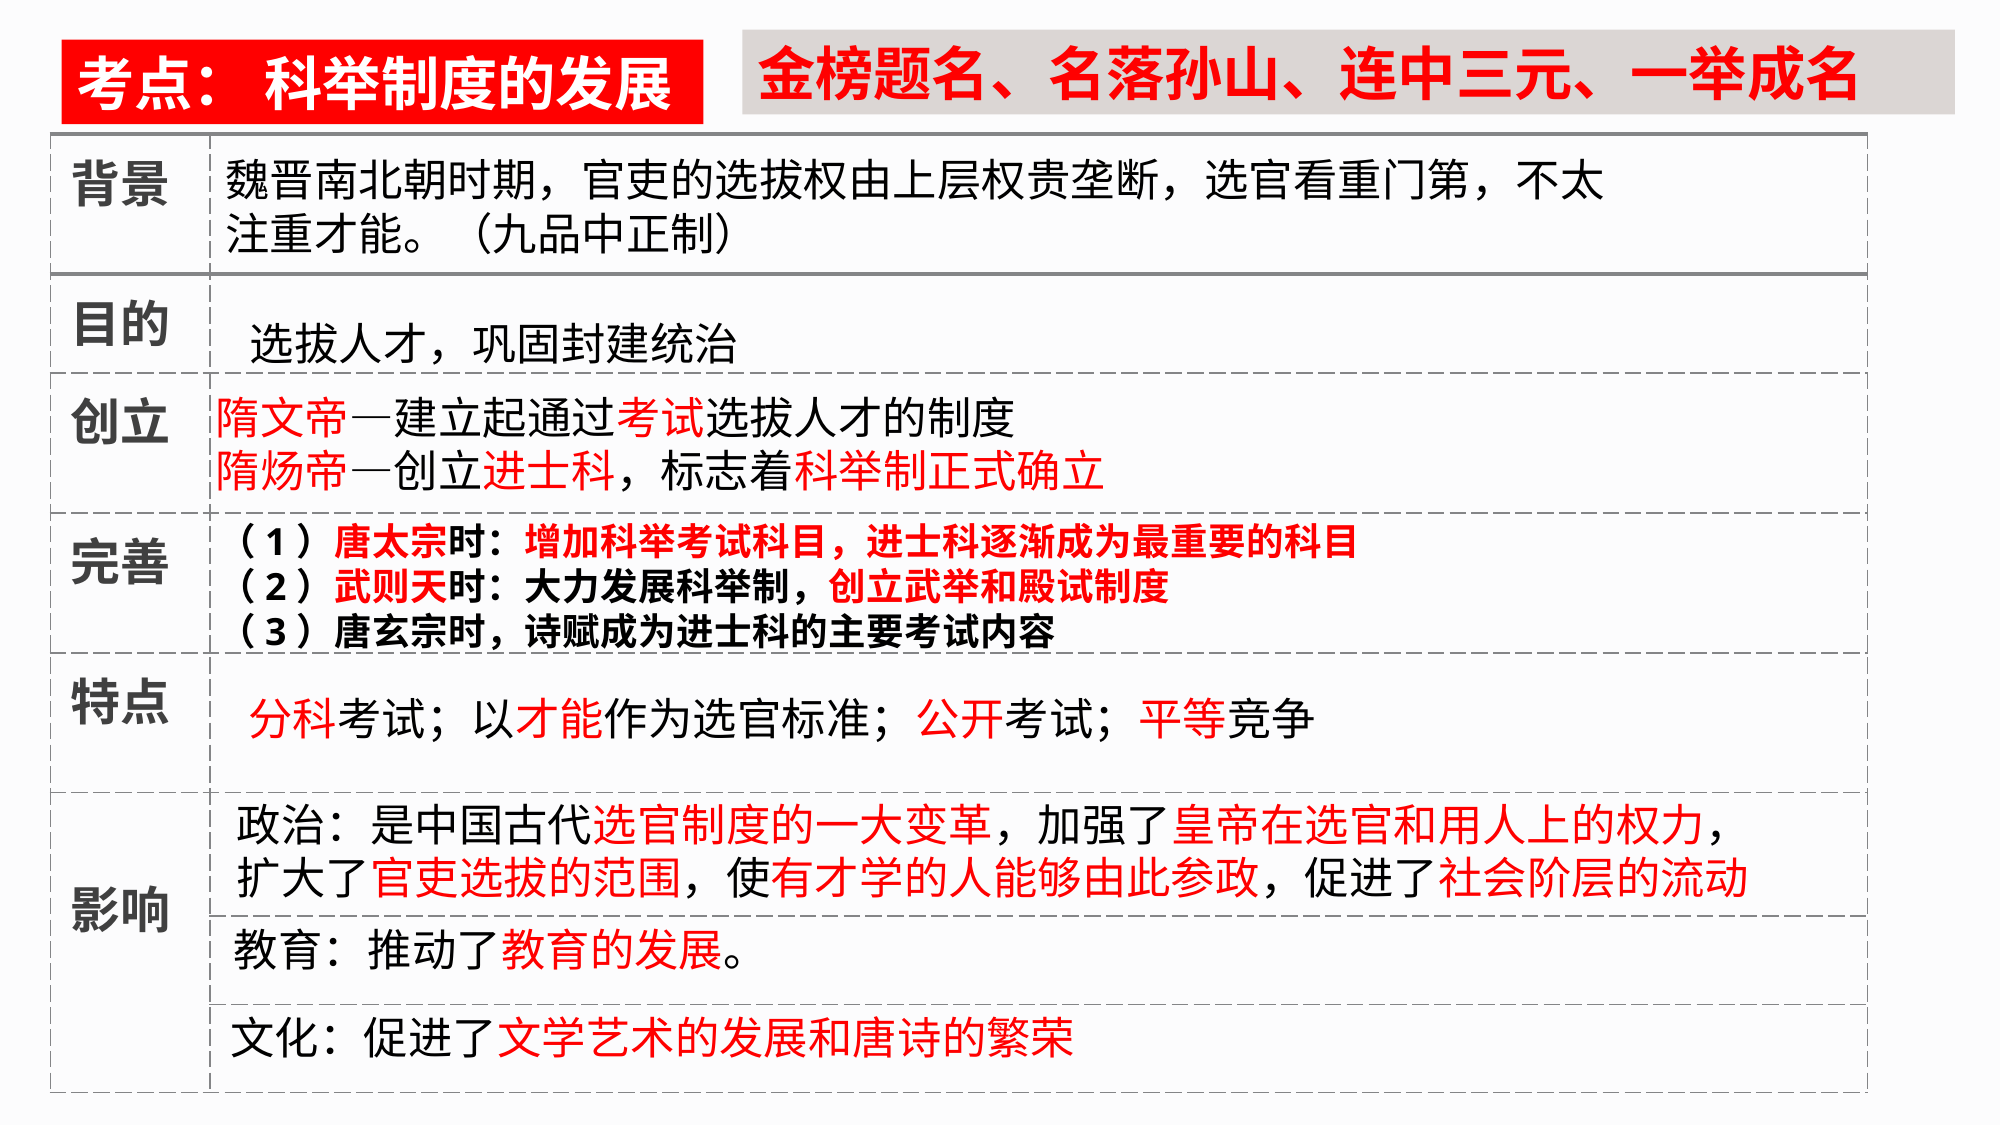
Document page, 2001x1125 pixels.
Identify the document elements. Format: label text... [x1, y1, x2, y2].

table_cell [211, 373, 1868, 513]
text_box 魏晋南北朝时期，官吏的选拔权由上层权贵垄断，选官看重门第，不太注重才能。（九品中正制） [210, 145, 1654, 267]
table_cell [210, 276, 1868, 373]
table_cell [210, 916, 1868, 1004]
text_box 文化：促进了文学艺术的发展和唐诗的繁荣 [215, 1002, 1091, 1071]
table_cell 完善 [50, 513, 203, 653]
table_cell [210, 1004, 1868, 1093]
table_cell 特点 [50, 653, 210, 793]
text_box 政治：是中国古代选官制度的一大变革，加强了皇帝在选官和用人上的权力，扩大了官吏选拔的范围，使有才学的人能够由此参政，促进了社会阶层的流动 [221, 789, 1797, 911]
table_cell [210, 653, 1868, 793]
table_header [211, 136, 1868, 272]
text_box 分科考试；以才能作为选官标准；公开考试；平等竞争 [238, 680, 1327, 754]
table_cell 目的 [50, 276, 210, 373]
text_box 隋文帝—建立起通过考试选拔人才的制度 隋炀帝—创立进士科，标志着科举制正式确立 [200, 382, 1121, 504]
table_cell 创立 [50, 373, 209, 513]
table_header 背景 [50, 136, 210, 272]
text_box 选拔人才，巩固封建统治 [235, 281, 755, 377]
text_box （1）唐太宗时：增加科举考试科目，进士科逐渐成为最重要的科目 （2）武则天时：大力发展科举制，创立武举和殿试制度 （3）唐玄宗时，诗赋成为进士科的主要考试内容 [203, 510, 1583, 661]
text_box 金榜题名、名落孙山、连中三元、一举成名 [742, 29, 1955, 115]
table_cell [1583, 513, 1868, 653]
text_box 考点： 科举制度的发展 [61, 39, 704, 125]
text_box 教育：推动了教育的发展。 [219, 915, 783, 984]
table_cell 影响 [50, 793, 210, 1093]
table_cell [210, 793, 1868, 916]
